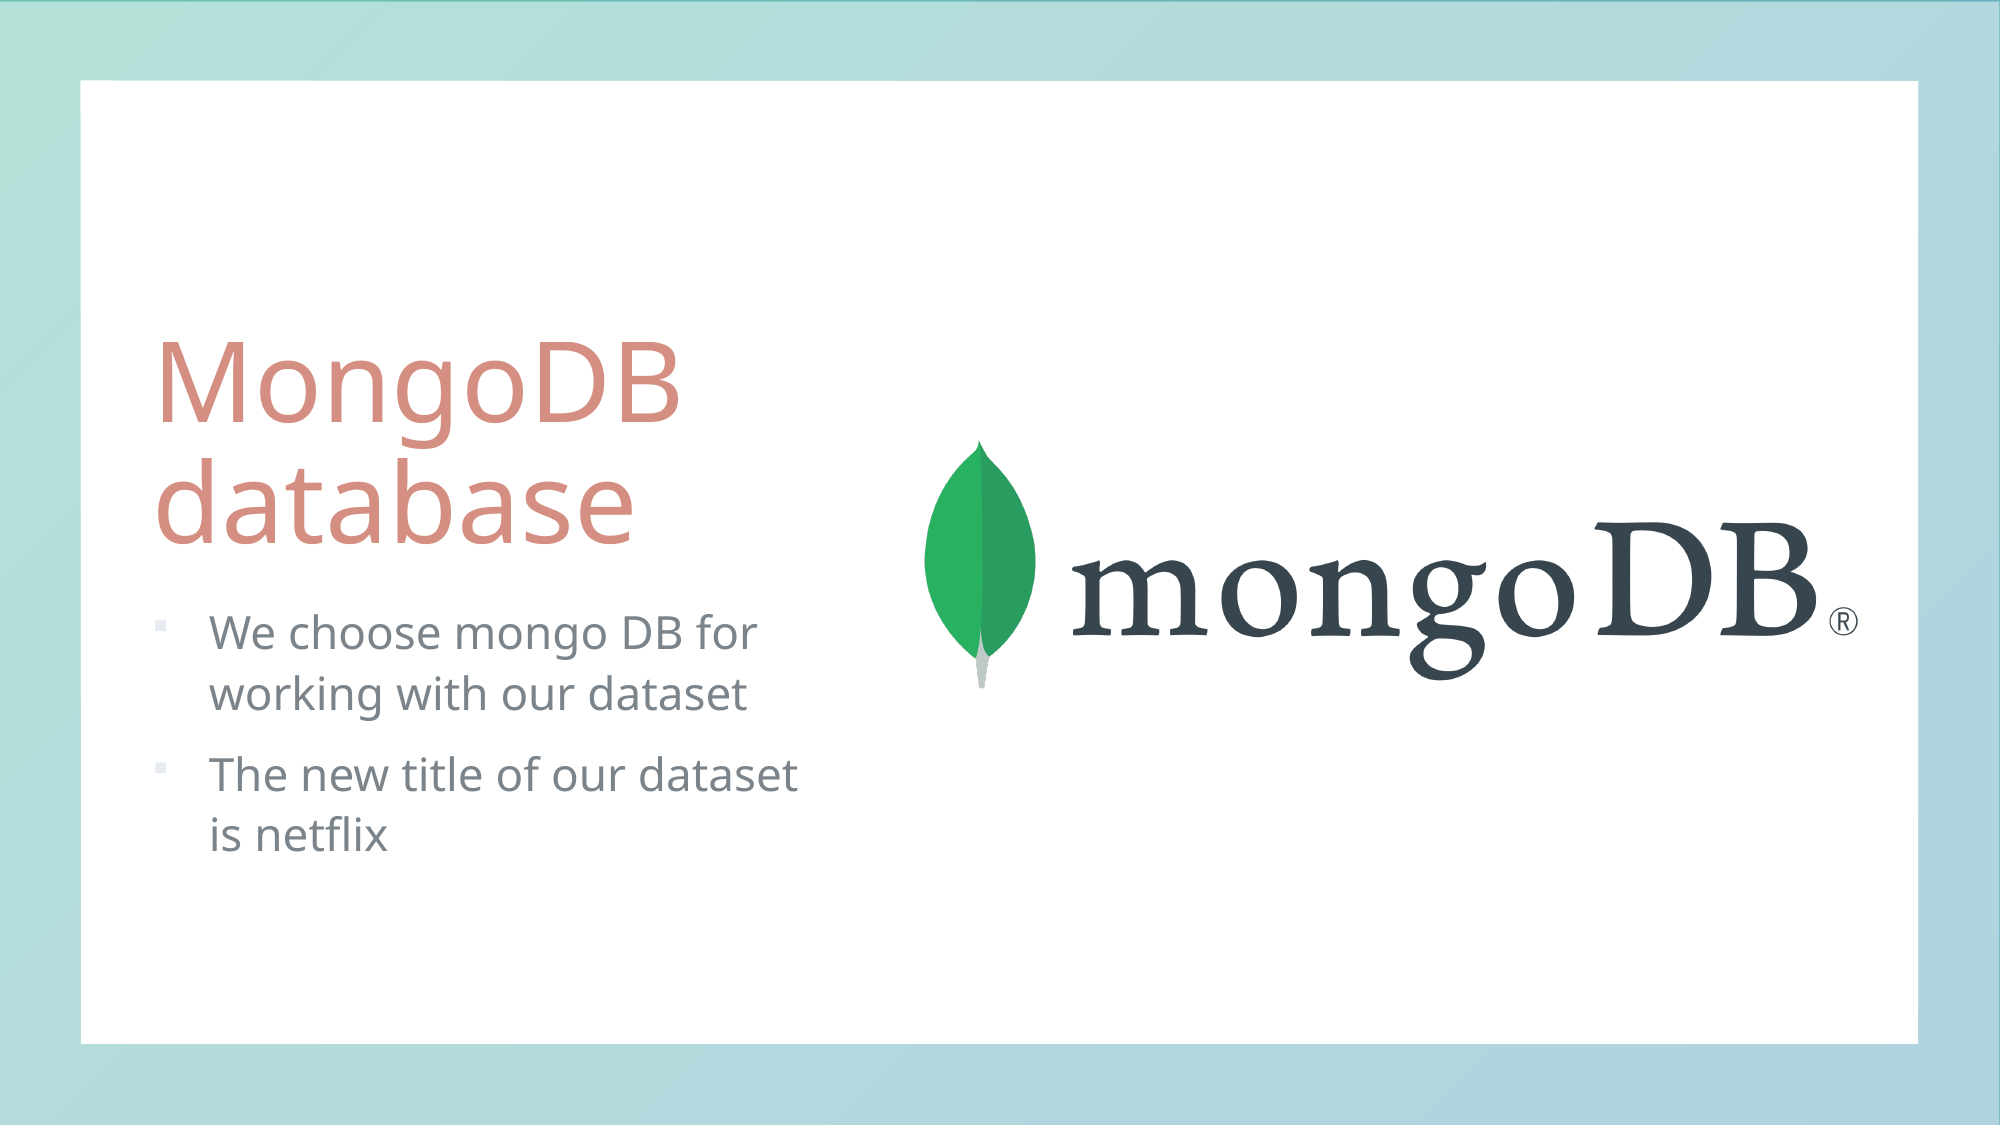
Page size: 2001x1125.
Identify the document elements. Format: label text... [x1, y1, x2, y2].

text_box [0, 0, 2000, 1125]
list We choose mongo DB for working with our dataset The new title of our dataset is netflix [137, 590, 841, 981]
picture [919, 436, 1863, 692]
text_box [82, 82, 1918, 1043]
title MongoDB database [137, 144, 841, 576]
